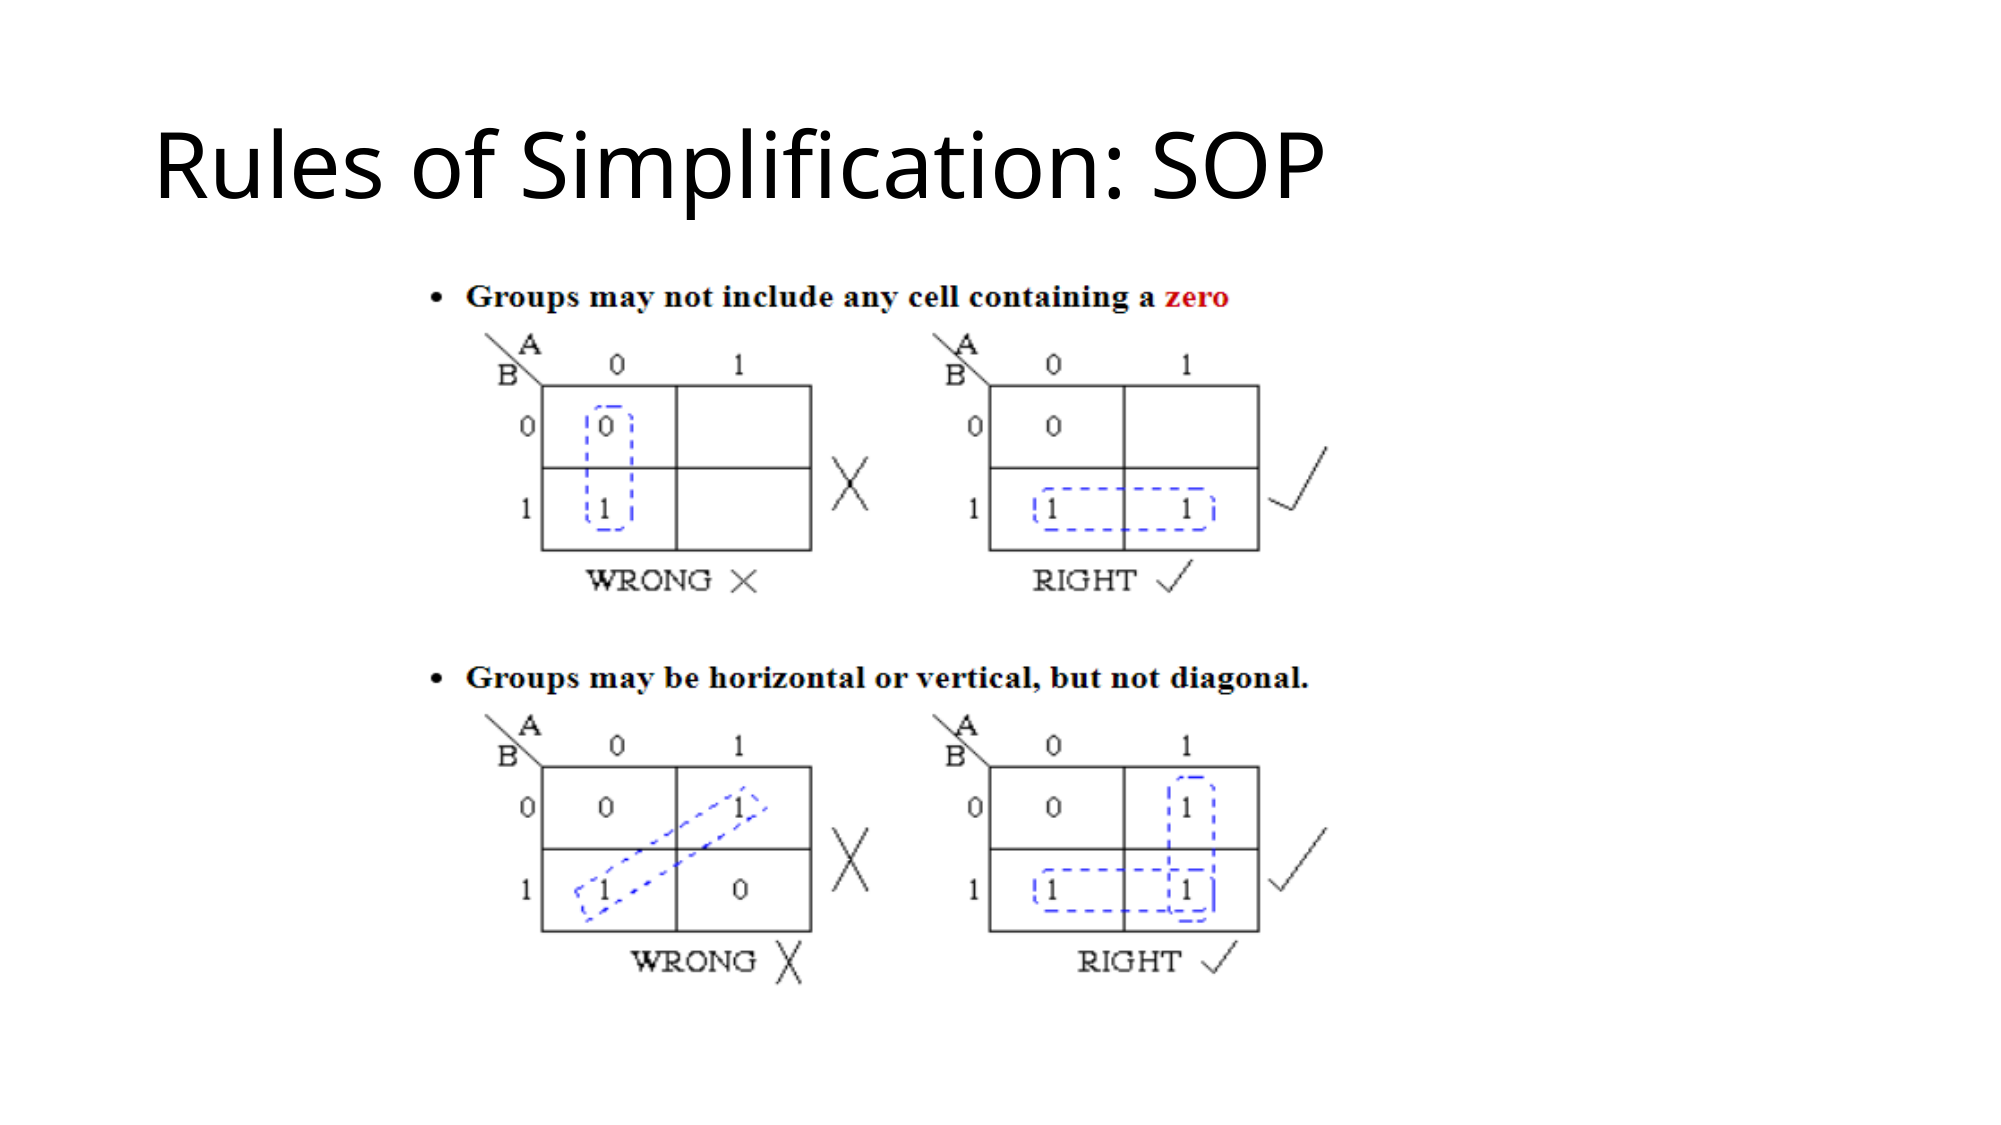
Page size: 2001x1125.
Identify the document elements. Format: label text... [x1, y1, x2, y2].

title Rules of Simplification: SOP [137, 59, 1863, 278]
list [358, 259, 1420, 1016]
